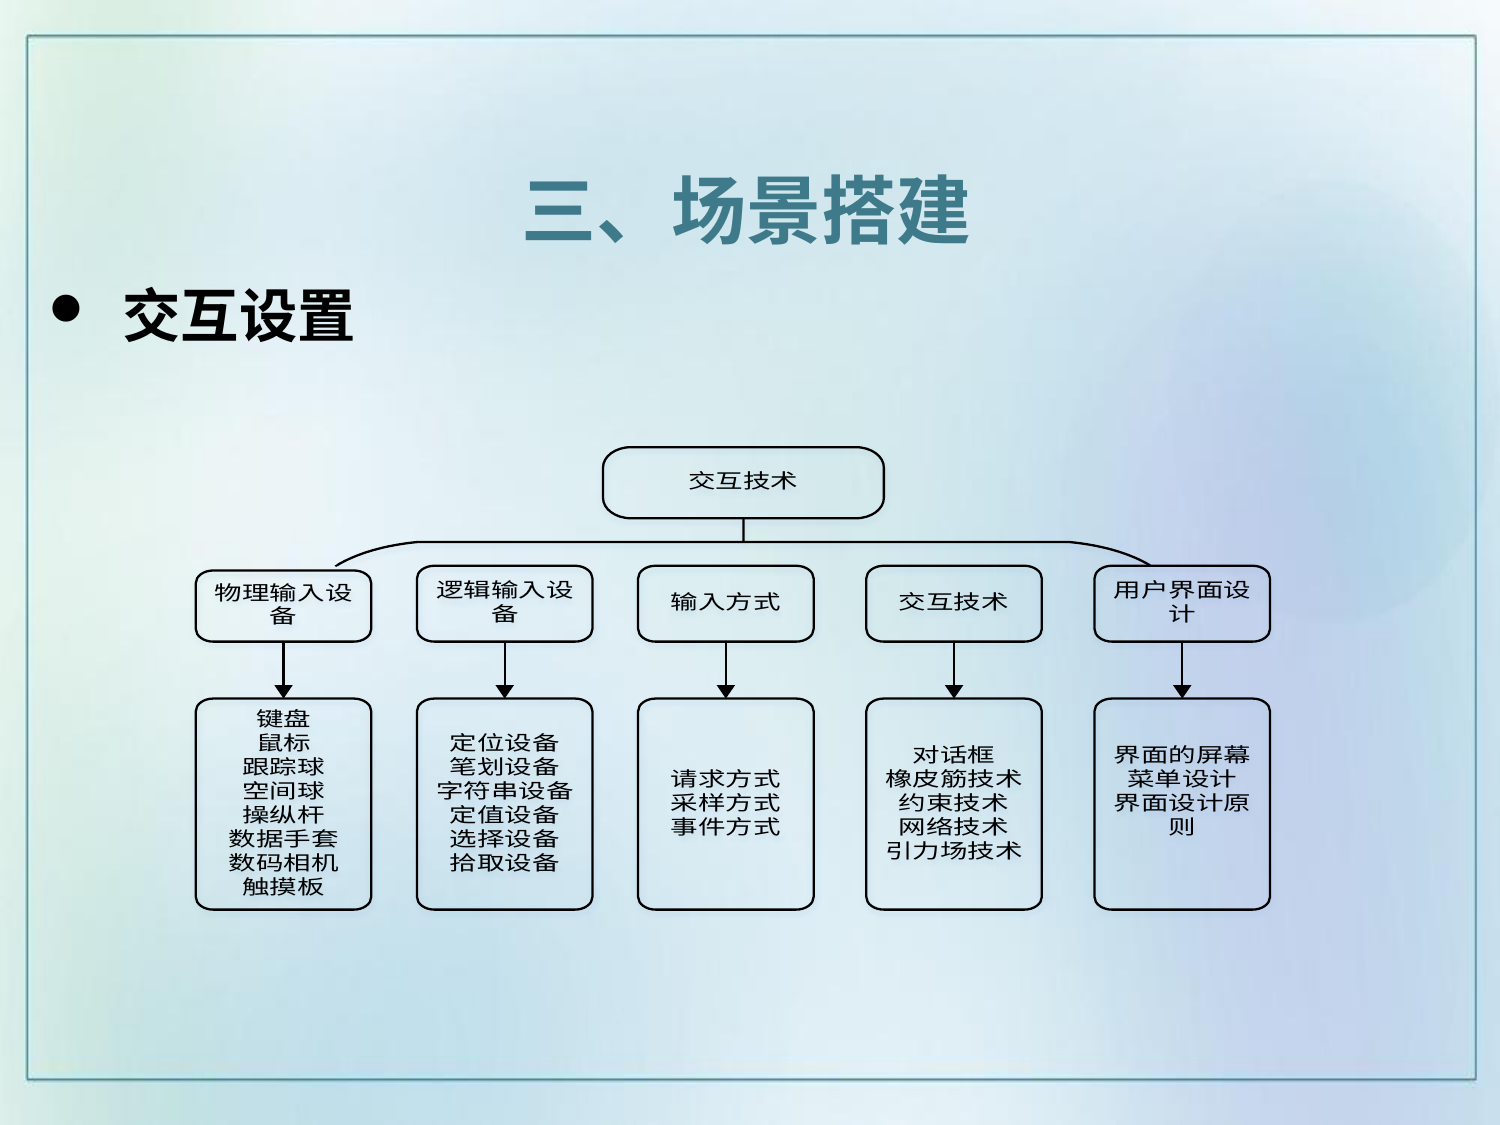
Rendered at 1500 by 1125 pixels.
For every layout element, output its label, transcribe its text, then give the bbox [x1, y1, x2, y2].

list 交互设置 [0, 243, 1434, 897]
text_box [52, 361, 1404, 995]
picture [0, 0, 1500, 1125]
title 三、场景搭建 [46, 97, 1448, 301]
